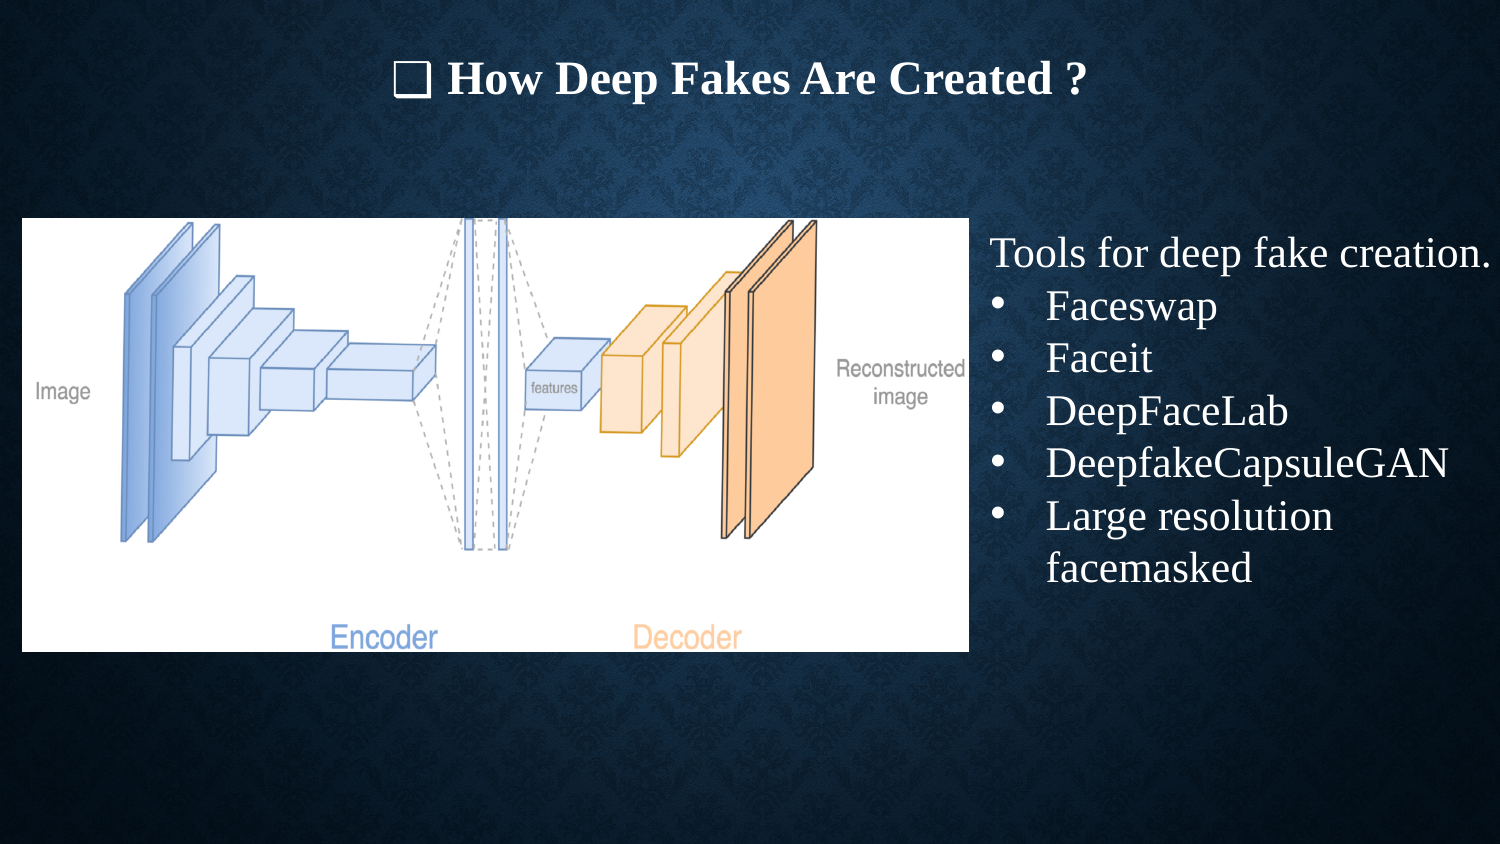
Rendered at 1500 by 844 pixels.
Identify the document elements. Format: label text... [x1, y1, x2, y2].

text_box Tools for deep fake creation. Faceswap Faceit DeepFaceLab DeepfakeCapsuleGAN Large resolution facemasked [978, 218, 1500, 654]
picture [0, 0, 1500, 844]
text_box How Deep Fakes Are Created ? [22, 40, 1458, 110]
